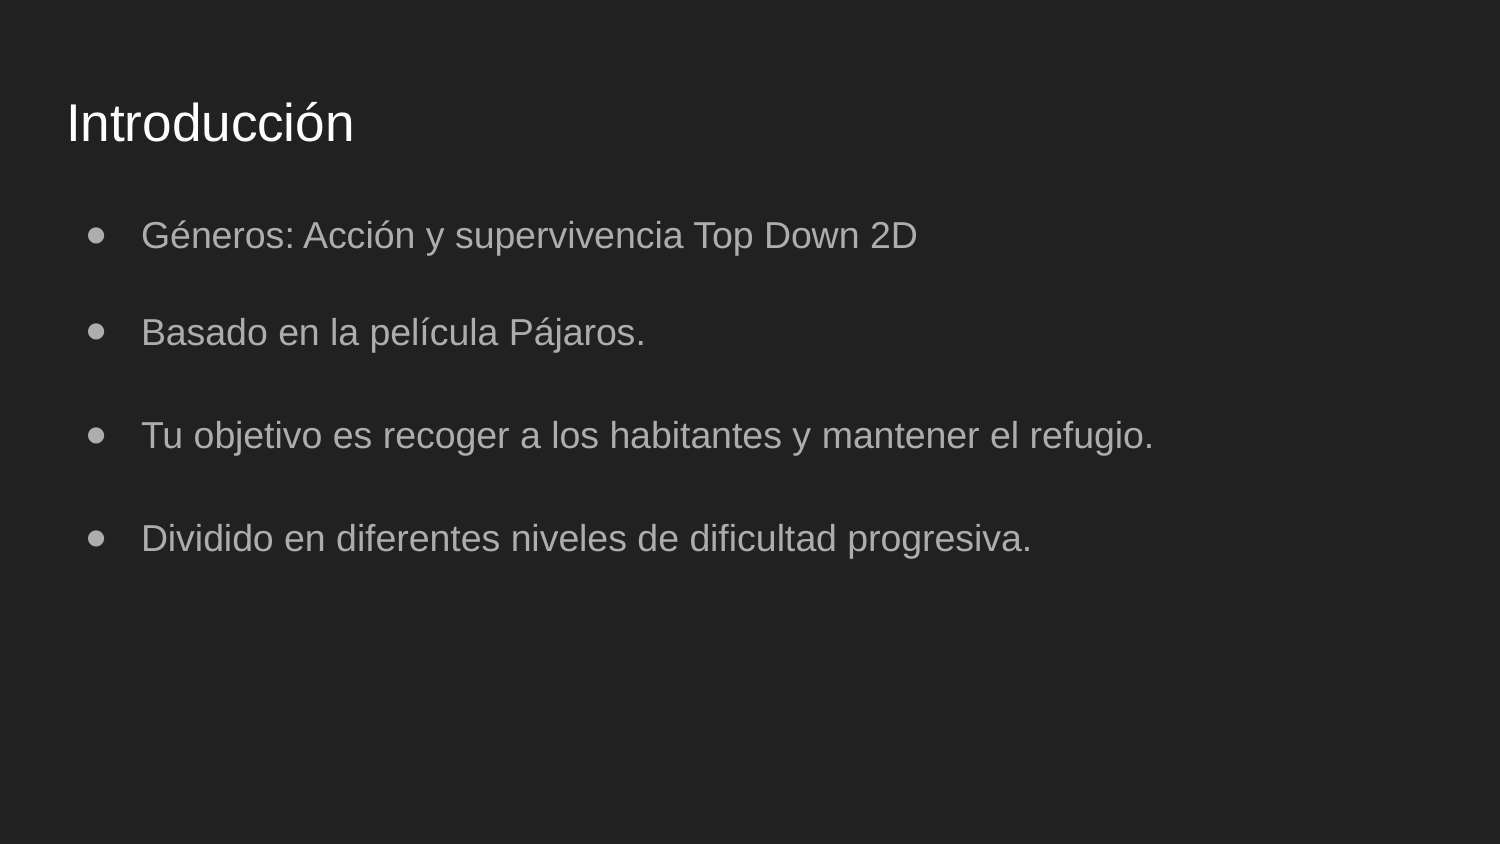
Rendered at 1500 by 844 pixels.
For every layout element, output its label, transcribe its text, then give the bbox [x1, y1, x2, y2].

list Géneros: Acción y supervivencia Top Down 2D Basado en la película Pájaros. Tu objetivo es recoger a los habitantes y mantener el refugio. Dividido en diferentes niveles de dificultad progresiva. [51, 189, 1449, 750]
title Introducción [51, 72, 1449, 167]
